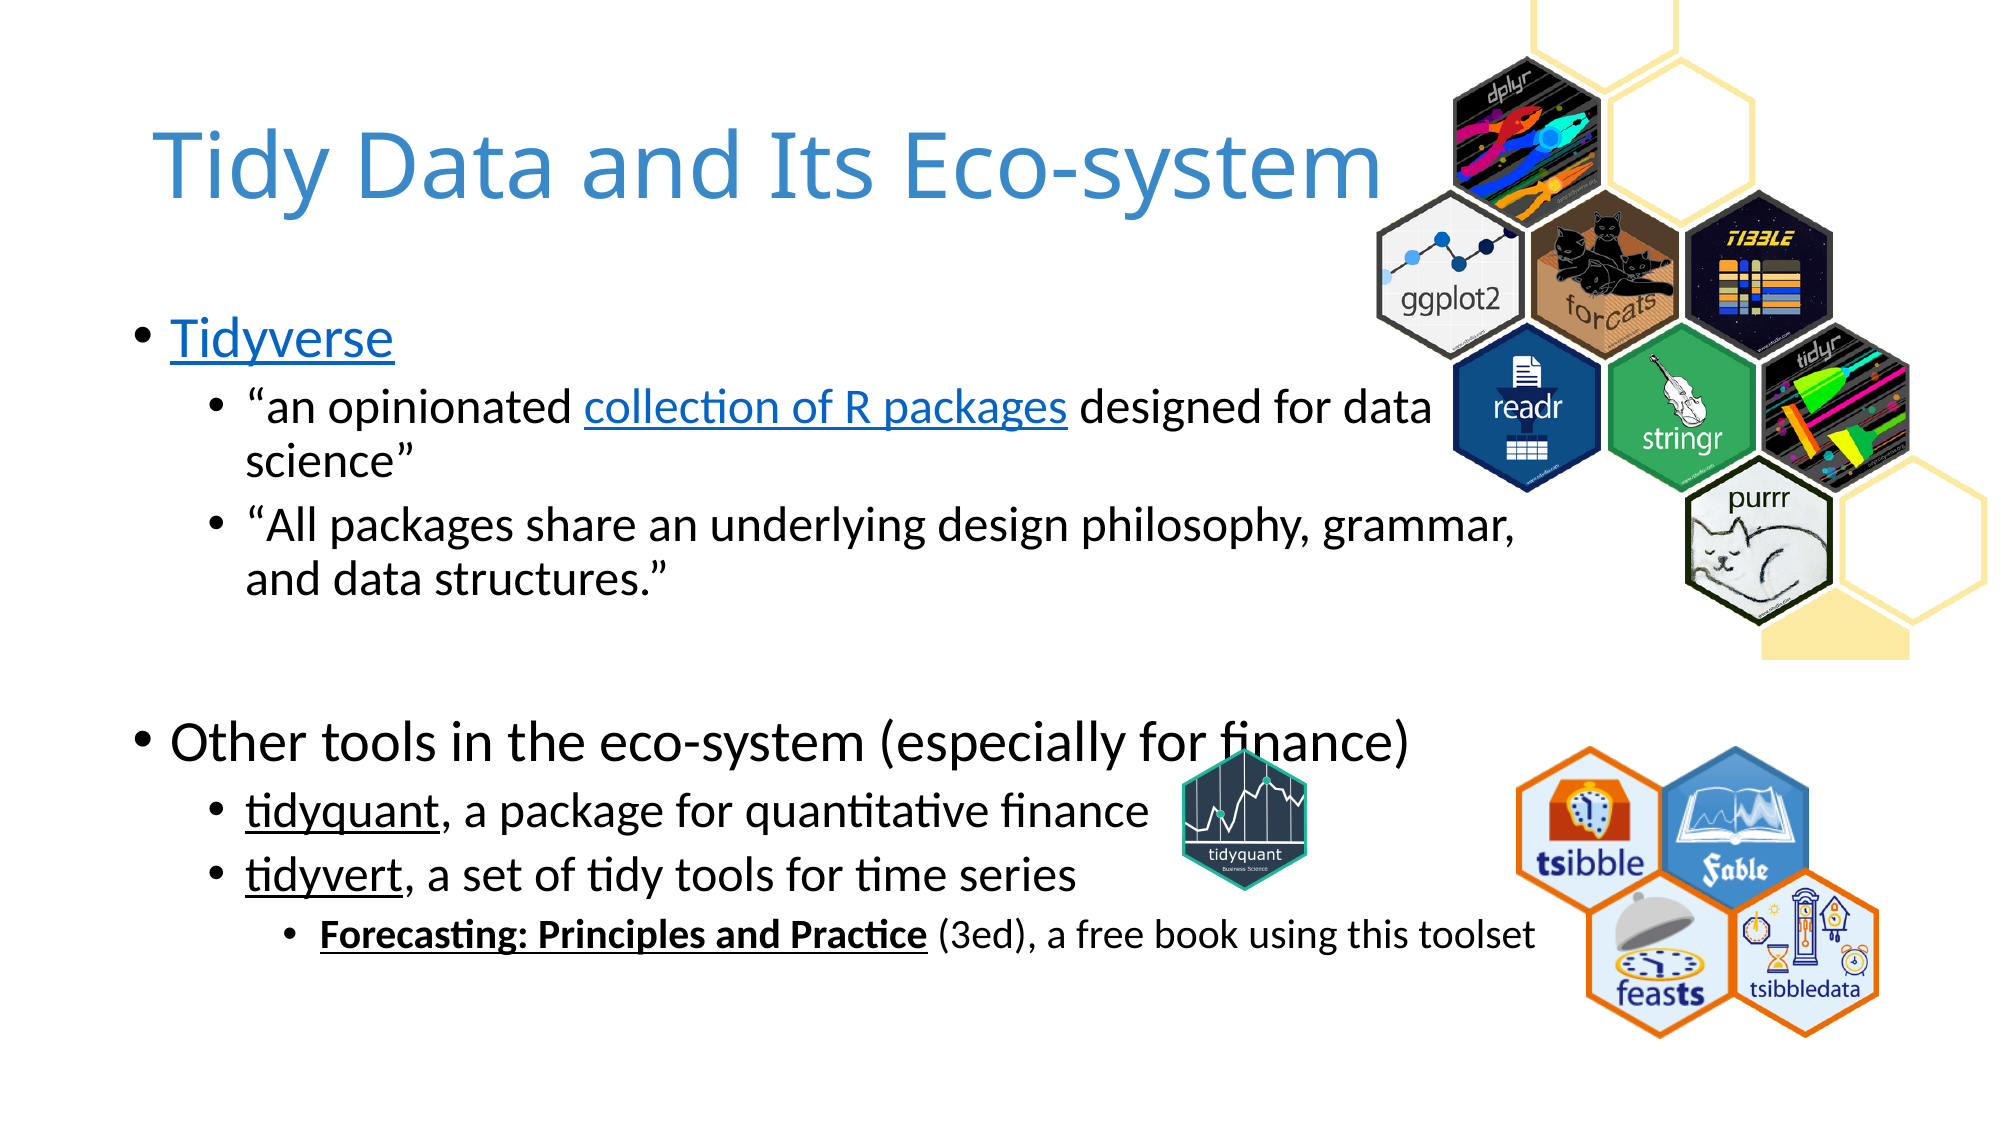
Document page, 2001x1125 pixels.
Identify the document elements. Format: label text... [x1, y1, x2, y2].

picture [1516, 746, 1879, 1039]
picture [1182, 748, 1307, 892]
title Tidy Data and Its Eco-system [137, 59, 1363, 278]
list Tidyverse “an opinionated collection of R packages designed for data science” “All packages share an underlying design philosophy, grammar, and data structures.” Other tools in the eco-system (especially for finance) tidyquant, a package for quantitative finance tidyvert, a set of tidy tools for time series Forecasting: Principles and Practice (3ed), a free book using this toolset [117, 299, 1607, 1079]
picture [1363, 0, 1998, 660]
